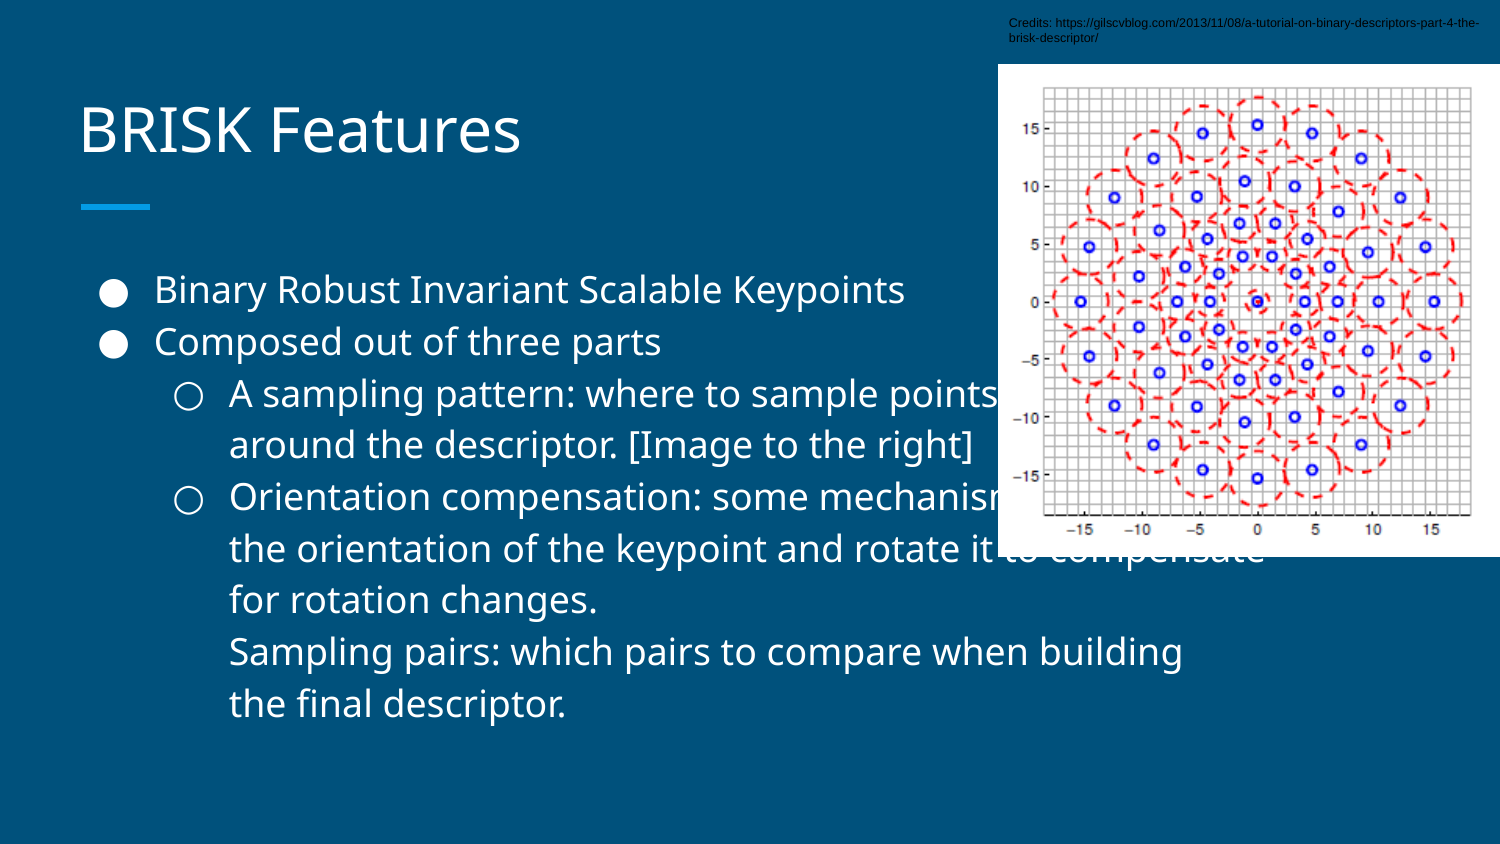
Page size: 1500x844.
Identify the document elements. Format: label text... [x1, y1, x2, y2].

title BRISK Features [63, 75, 993, 188]
text_box Credits: https://gilscvblog.com/2013/11/08/a-tutorial-on-binary-descriptors-part-4-the-brisk-descriptor/ [993, 0, 1500, 31]
list Binary Robust Invariant Scalable Keypoints Composed out of three parts A sampling pattern: where to sample points in the region around the descriptor. [Image to the right] Orientation compensation: some mechanism to measure the orientation of the keypoint and rotate it to compensate for rotation changes. Sampling pairs: which pairs to compare when building the final descriptor. [63, 244, 1437, 750]
picture [998, 65, 1500, 558]
